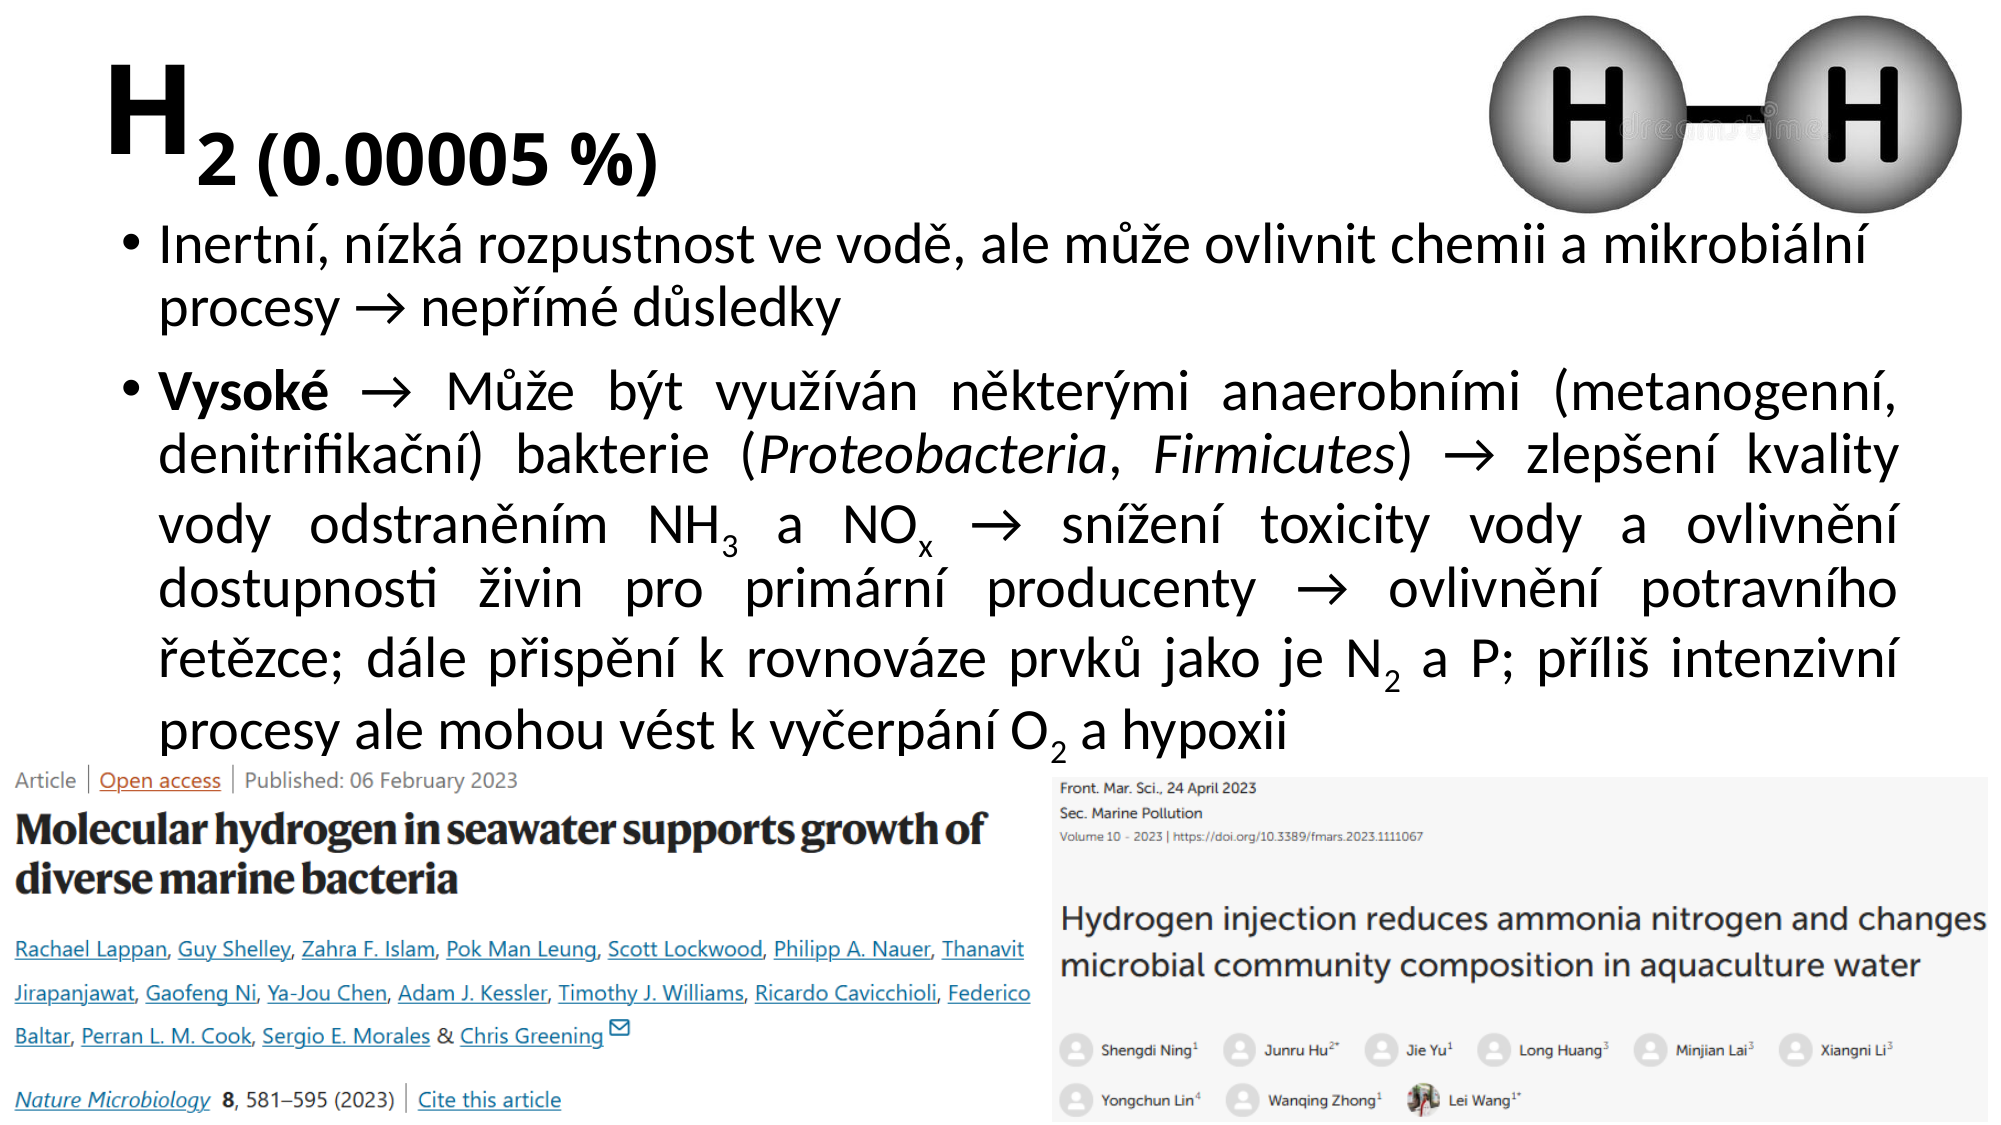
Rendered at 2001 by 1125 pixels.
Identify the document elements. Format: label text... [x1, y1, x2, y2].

picture [1450, 3, 2000, 218]
picture [1052, 777, 1988, 1122]
list Inertní, nízká rozpustnost ve vodě, ale může ovlivnit chemii a mikrobiální procesy → nepřímé důsledky Vysoké → Může být využíván některými anaerobními (metanogenní, denitrifikační) bakterie (Proteobacteria, Firmicutes) → zlepšení kvality vody odstraněním NH3 a NOx → snížení toxicity vody a ovlivnění dostupnosti živin pro primární producenty → ovlivnění potravního řetězce; dále přispění k rovnováze prvků jako je N2 a P; příliš intenzivní procesy ale mohou vést k vyčerpání O2 a hypoxii [106, 205, 1915, 920]
picture [12, 756, 1035, 1125]
title H2 (0.00005 %) [85, 0, 2000, 218]
